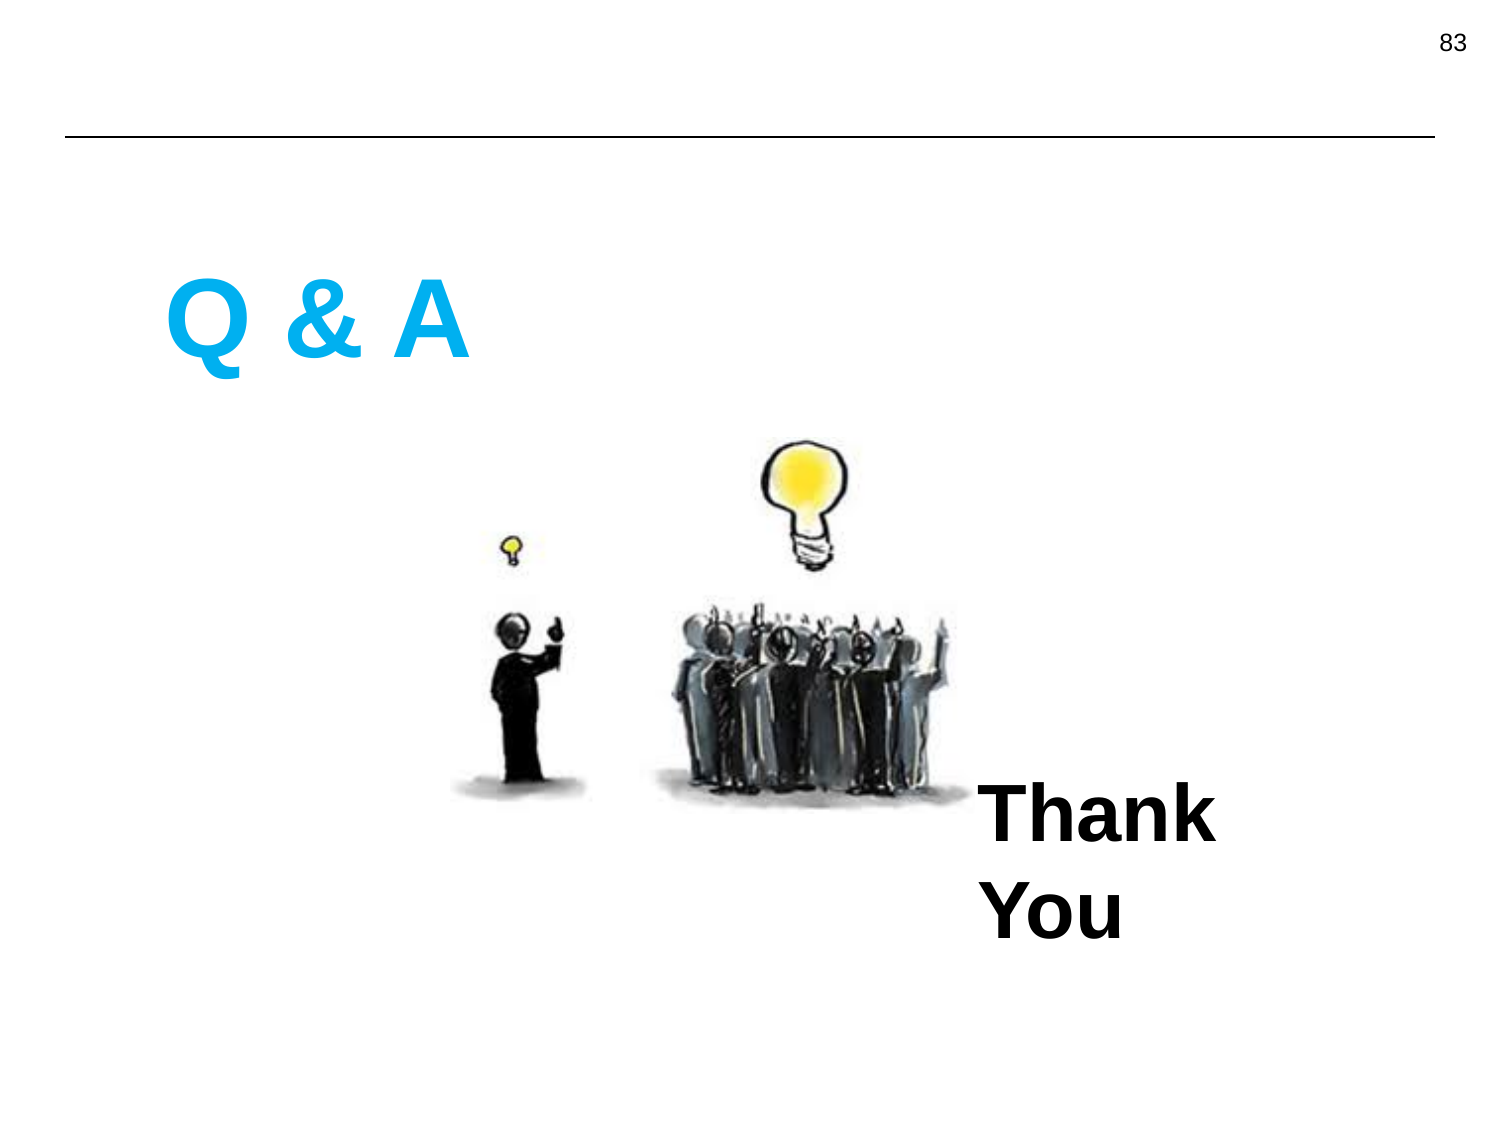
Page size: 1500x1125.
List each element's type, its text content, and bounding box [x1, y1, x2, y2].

slide_number 83 [1131, 18, 1483, 62]
text_box Q & A [149, 237, 663, 388]
picture [449, 437, 976, 814]
title Thank You [962, 800, 1400, 963]
